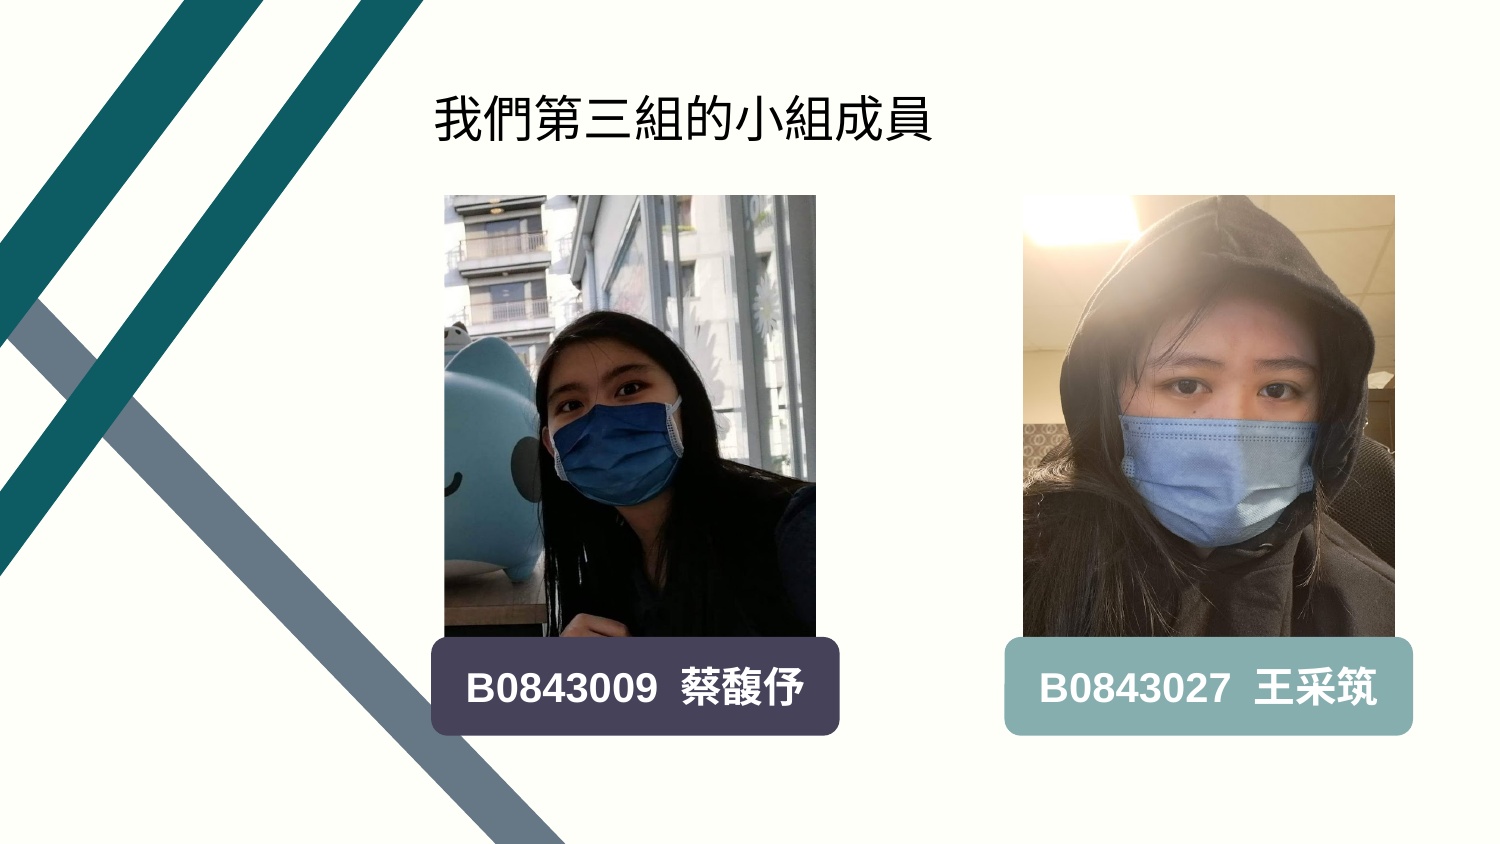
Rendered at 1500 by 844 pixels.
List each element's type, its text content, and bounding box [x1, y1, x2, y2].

text_box [366, 710, 566, 844]
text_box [430, 195, 1414, 736]
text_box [0, 0, 484, 702]
text_box 我們第三組的小組成員 [488, 71, 1500, 162]
